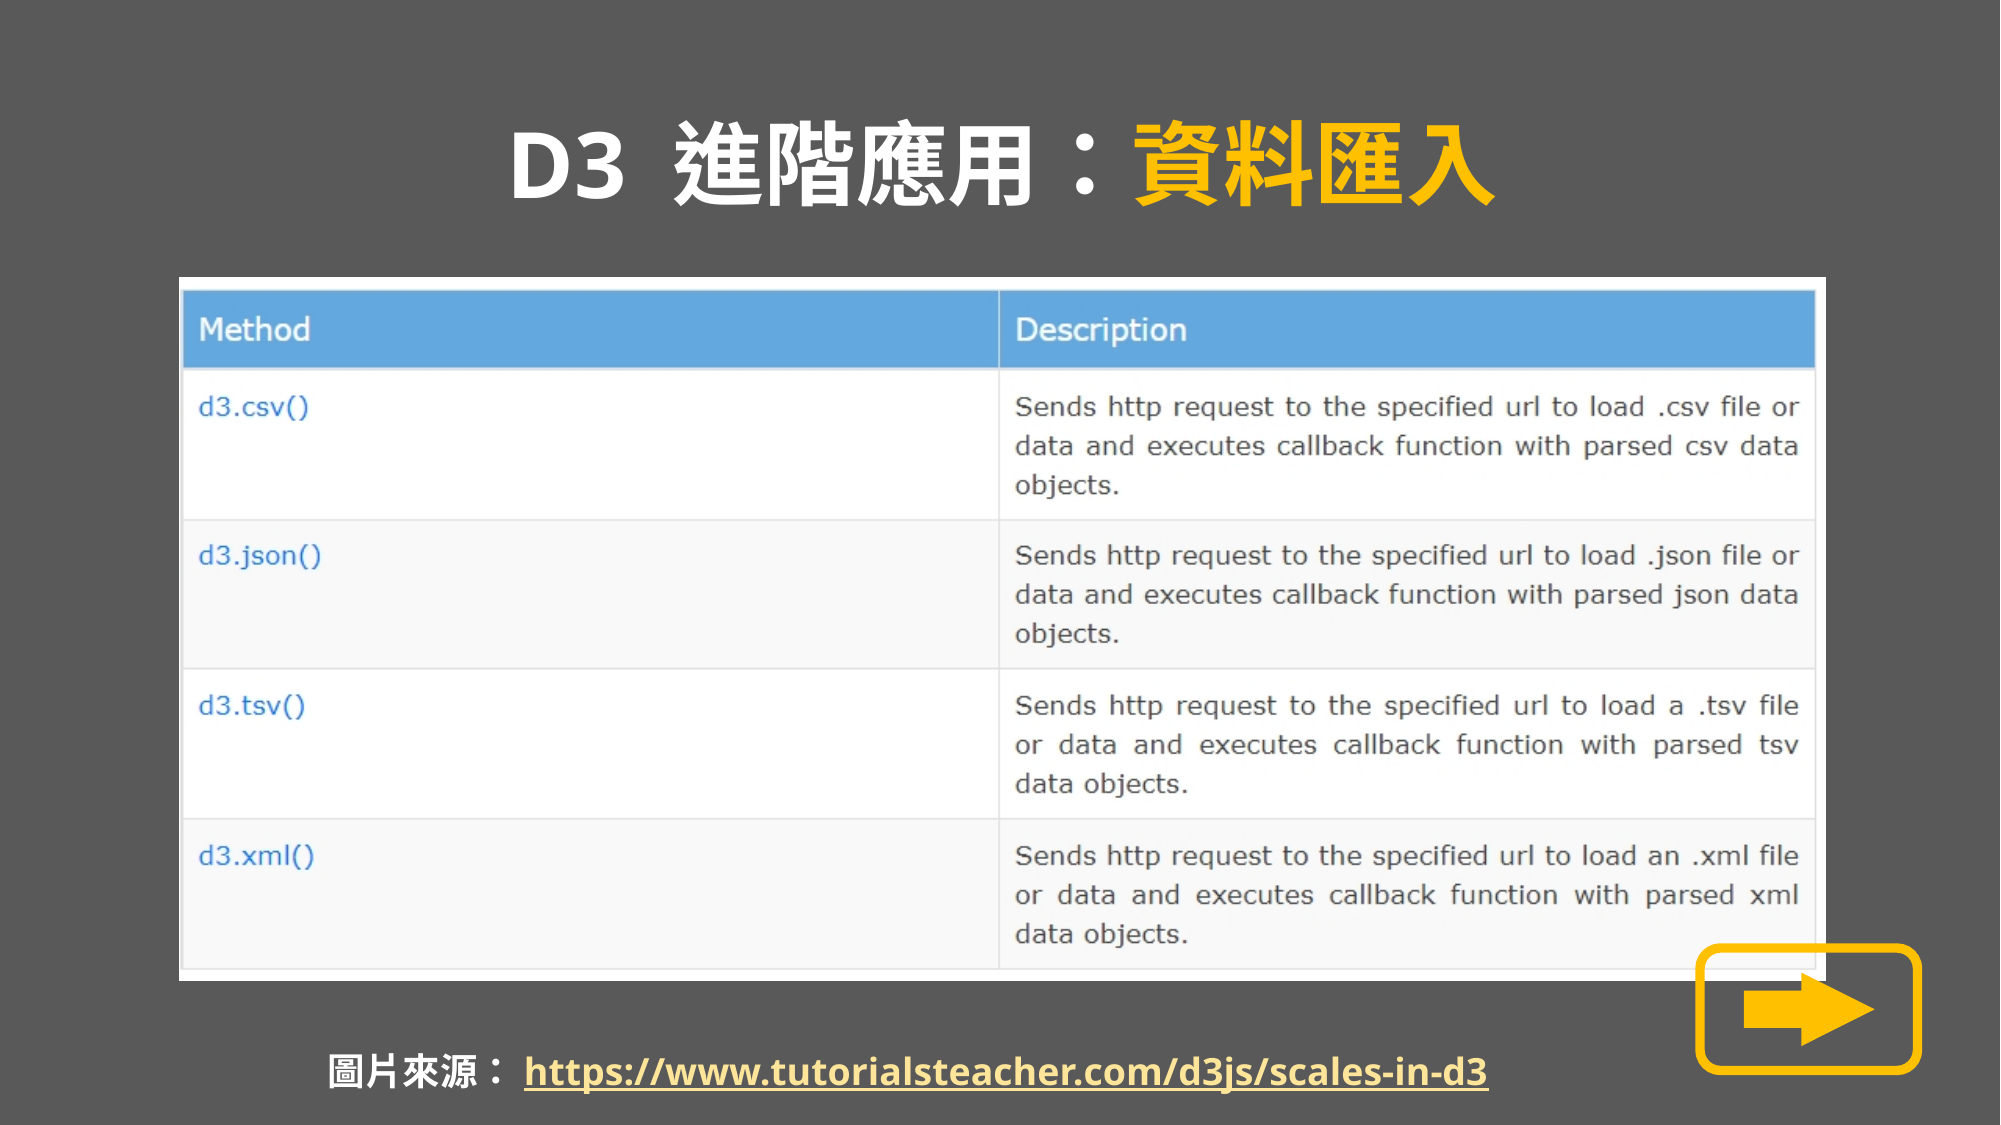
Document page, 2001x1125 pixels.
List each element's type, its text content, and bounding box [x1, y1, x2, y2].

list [179, 277, 1826, 981]
text_box 圖片來源：https://www.tutorialsteacher.com/d3js/scales-in-d3 [312, 1040, 1693, 1125]
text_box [1699, 947, 1918, 1071]
title D3 進階應用：資料匯入 [110, 59, 1895, 278]
